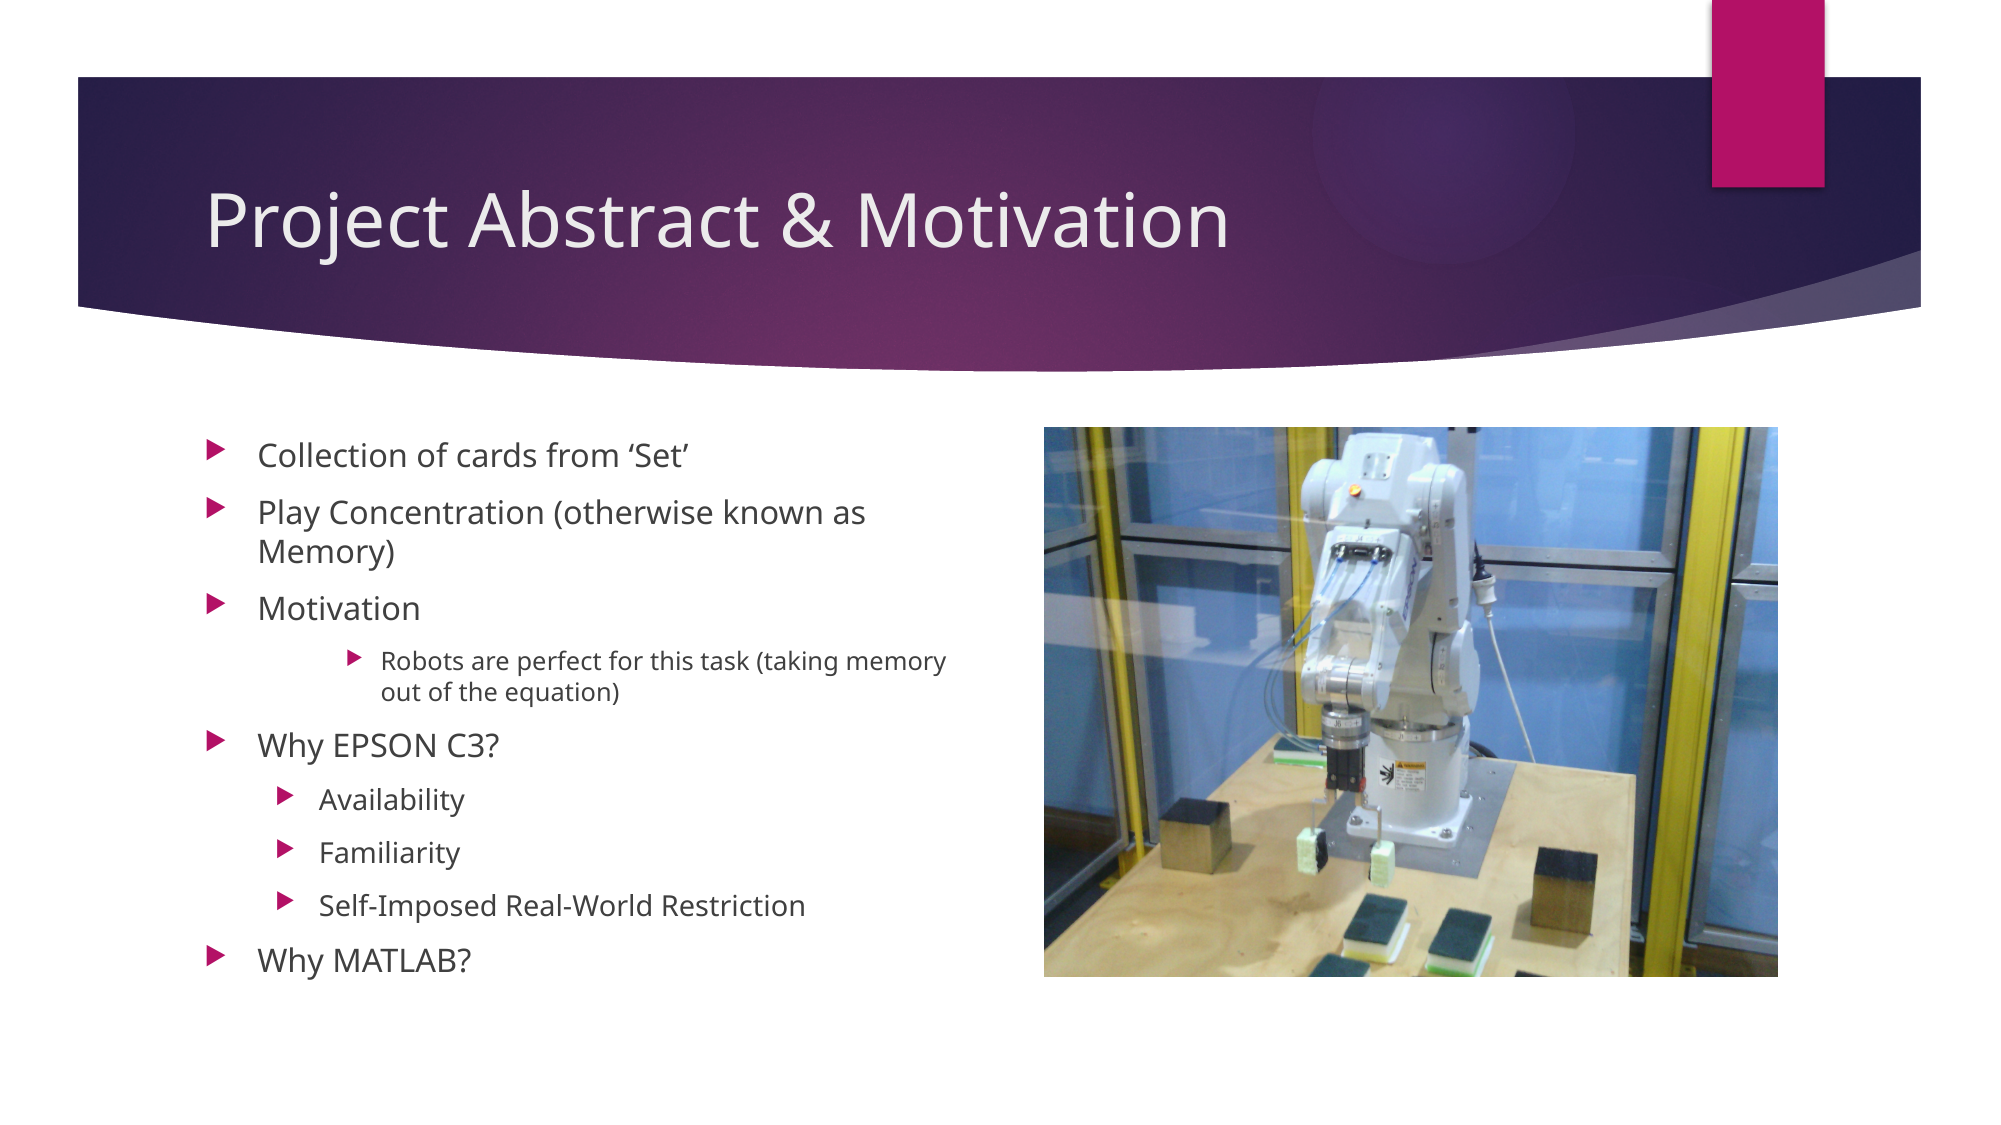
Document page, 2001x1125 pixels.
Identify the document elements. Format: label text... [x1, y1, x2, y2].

list Collection of cards from ‘Set’ Play Concentration (otherwise known as Memory) Motivation Robots are perfect for this task (taking memory out of the equation) Why EPSON C3? Availability Familiarity Self-Imposed Real-World Restriction Why MATLAB? [189, 427, 967, 988]
title Project Abstract & Motivation [189, 159, 1627, 276]
picture [1043, 426, 1778, 978]
